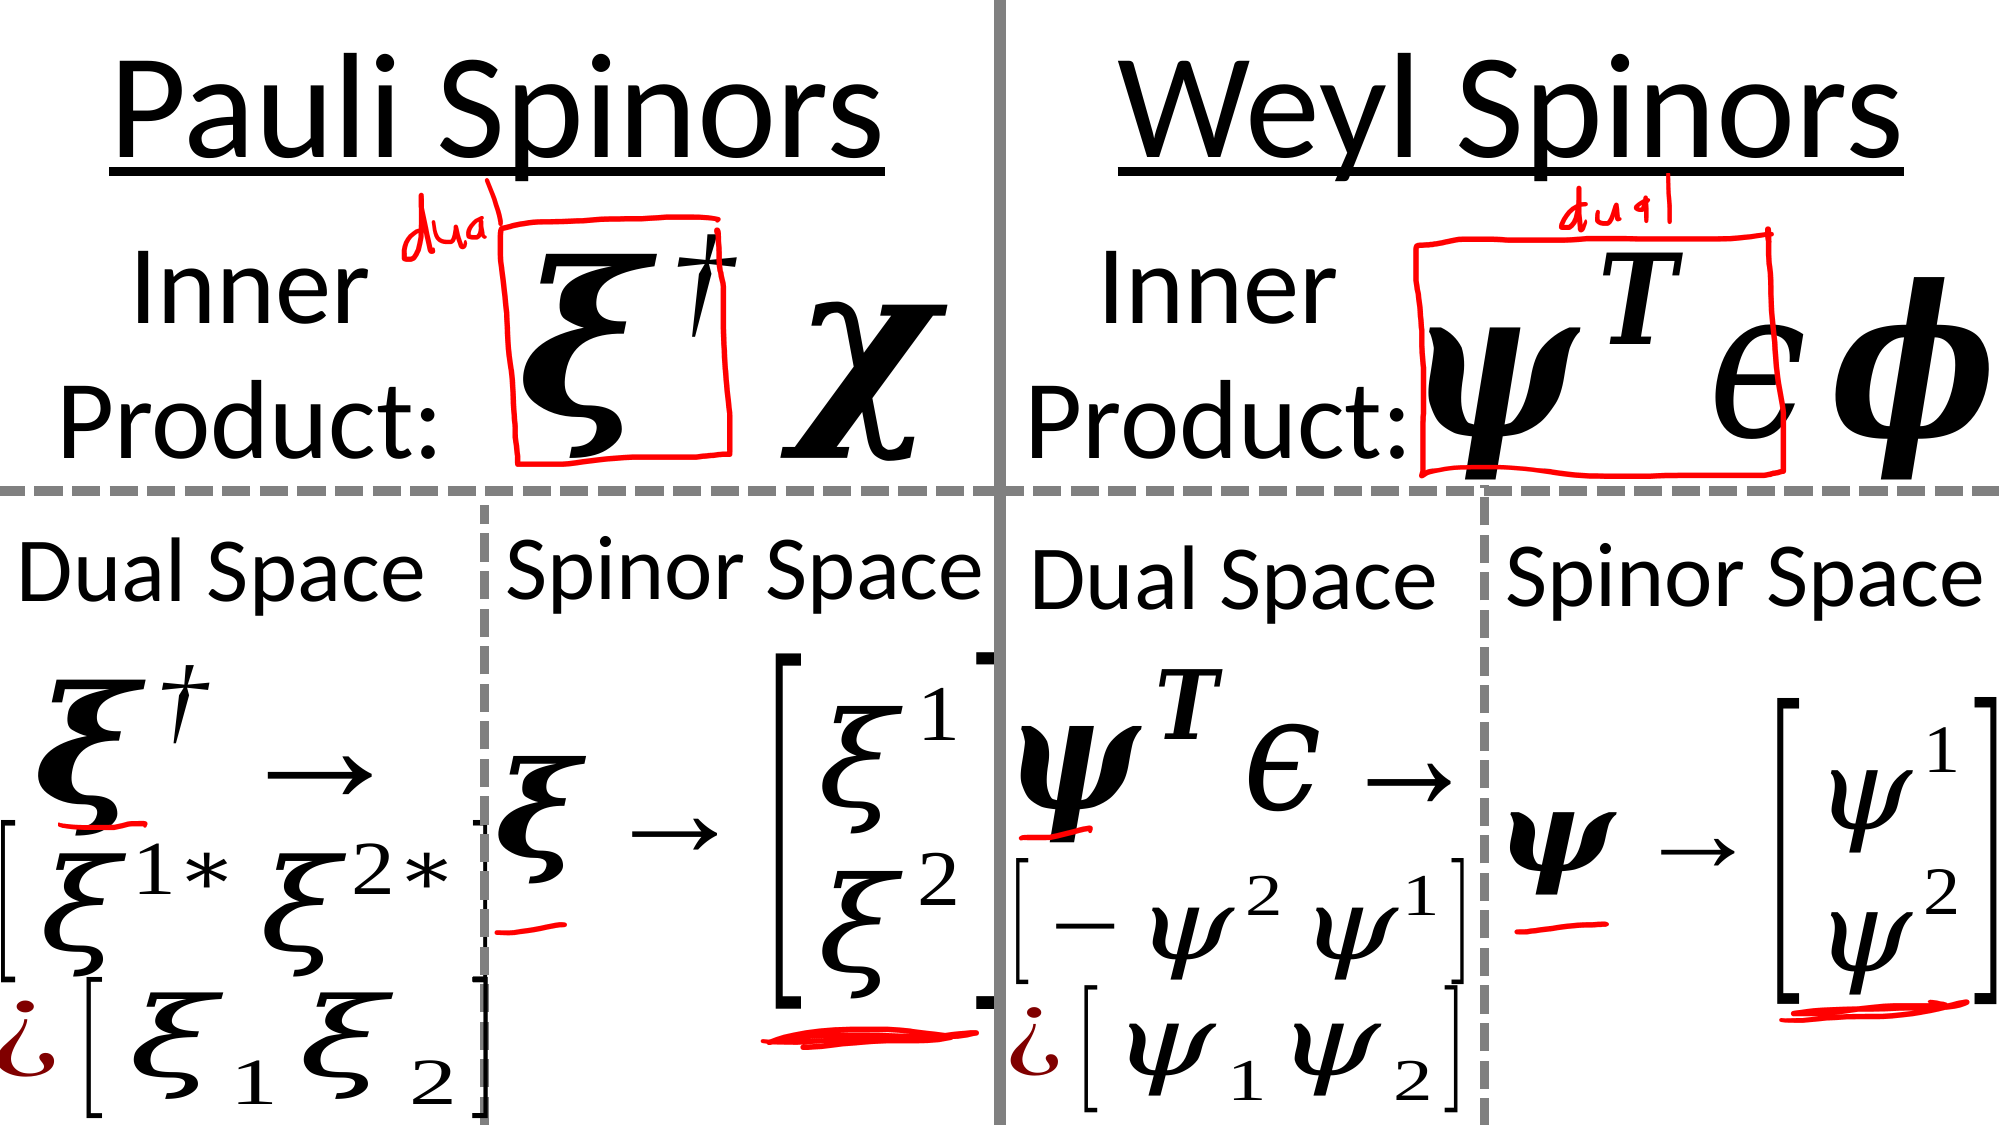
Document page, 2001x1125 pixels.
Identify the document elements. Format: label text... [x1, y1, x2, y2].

picture [58, 173, 999, 491]
text_box Weyl Spinors [1090, 0, 1932, 173]
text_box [995, 484, 2000, 1125]
picture [1001, 173, 1978, 203]
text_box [984, 203, 2000, 491]
text_box Pauli Spinors [78, 0, 917, 173]
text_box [0, 491, 995, 1125]
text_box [16, 203, 957, 491]
